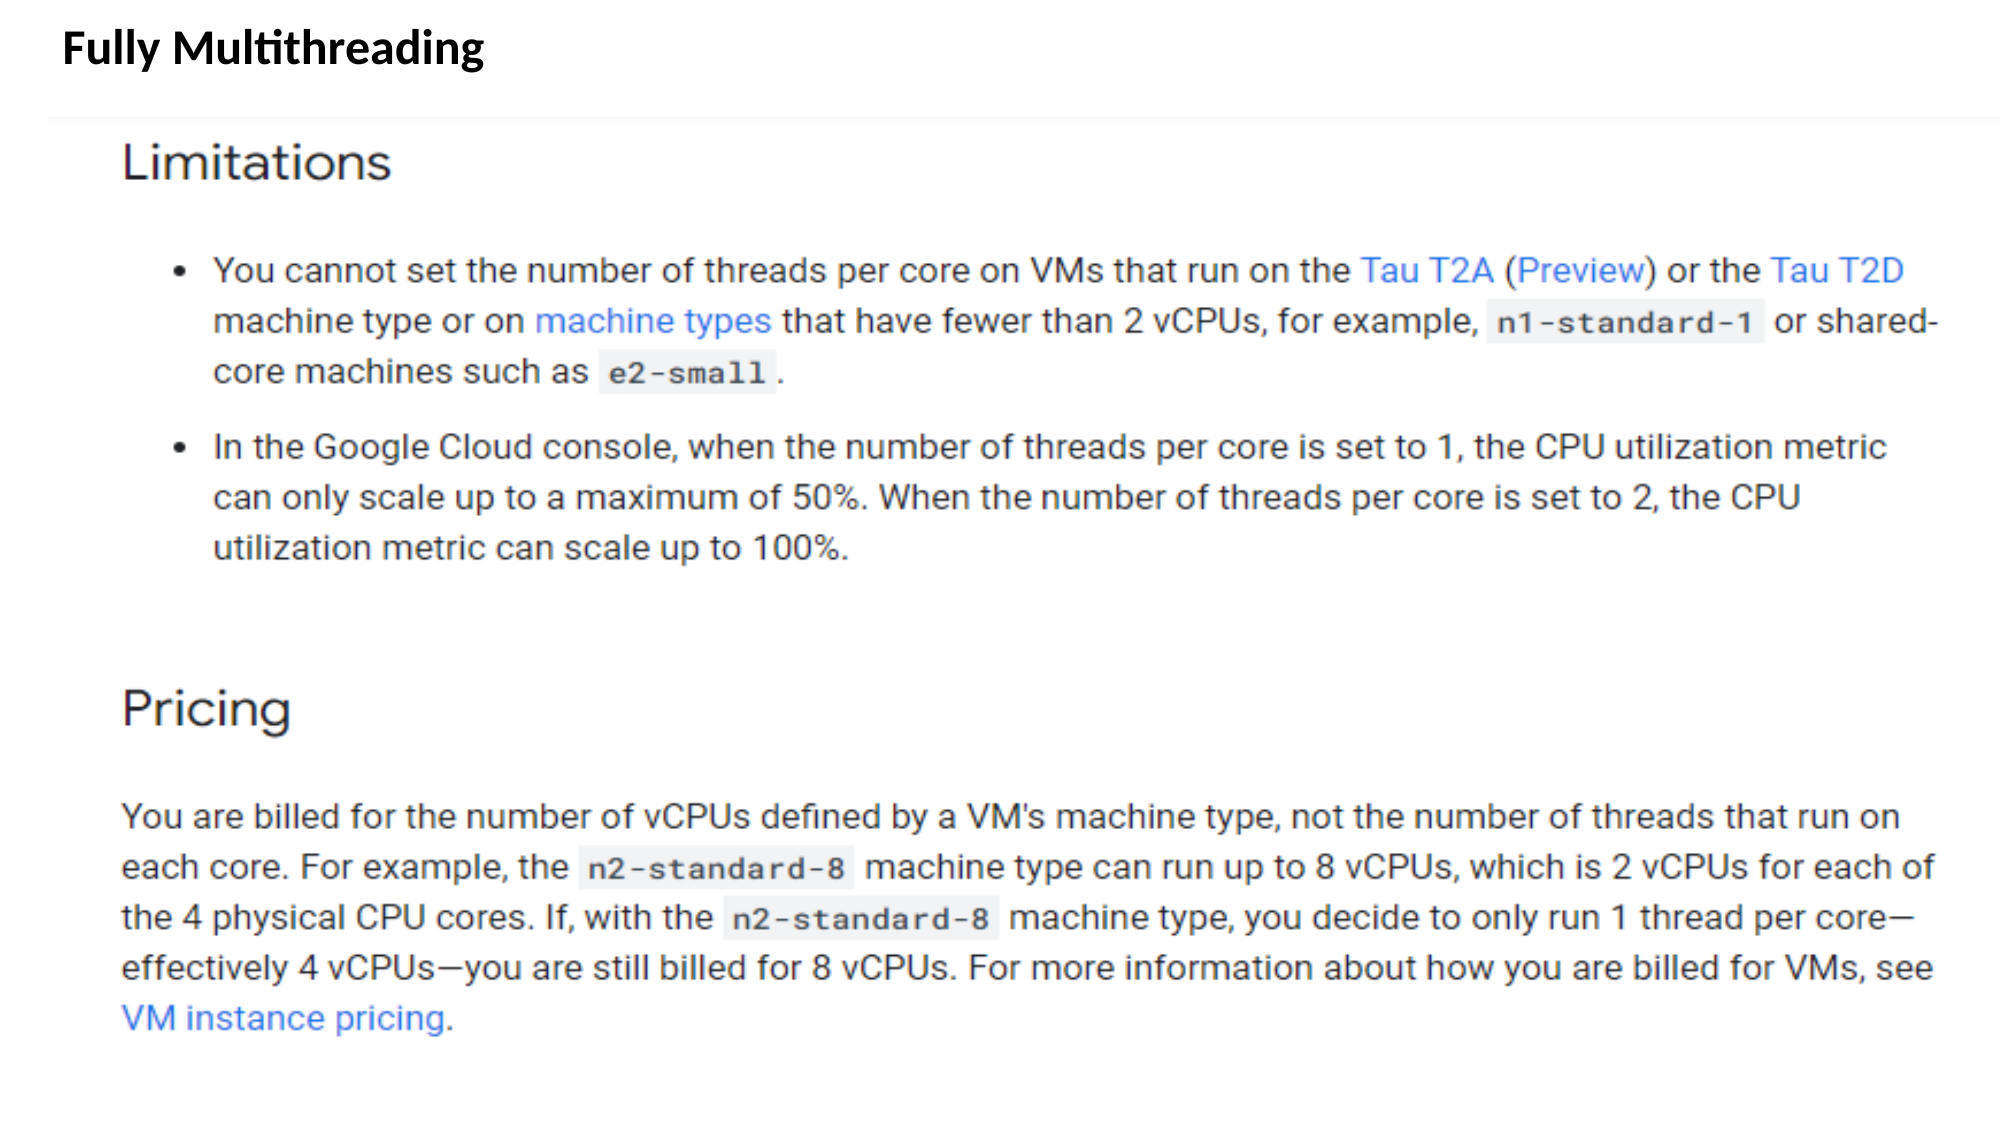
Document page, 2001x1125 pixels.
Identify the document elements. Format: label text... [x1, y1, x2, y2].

picture [48, 117, 2000, 1081]
text_box Fully Multithreading [48, 6, 1225, 82]
